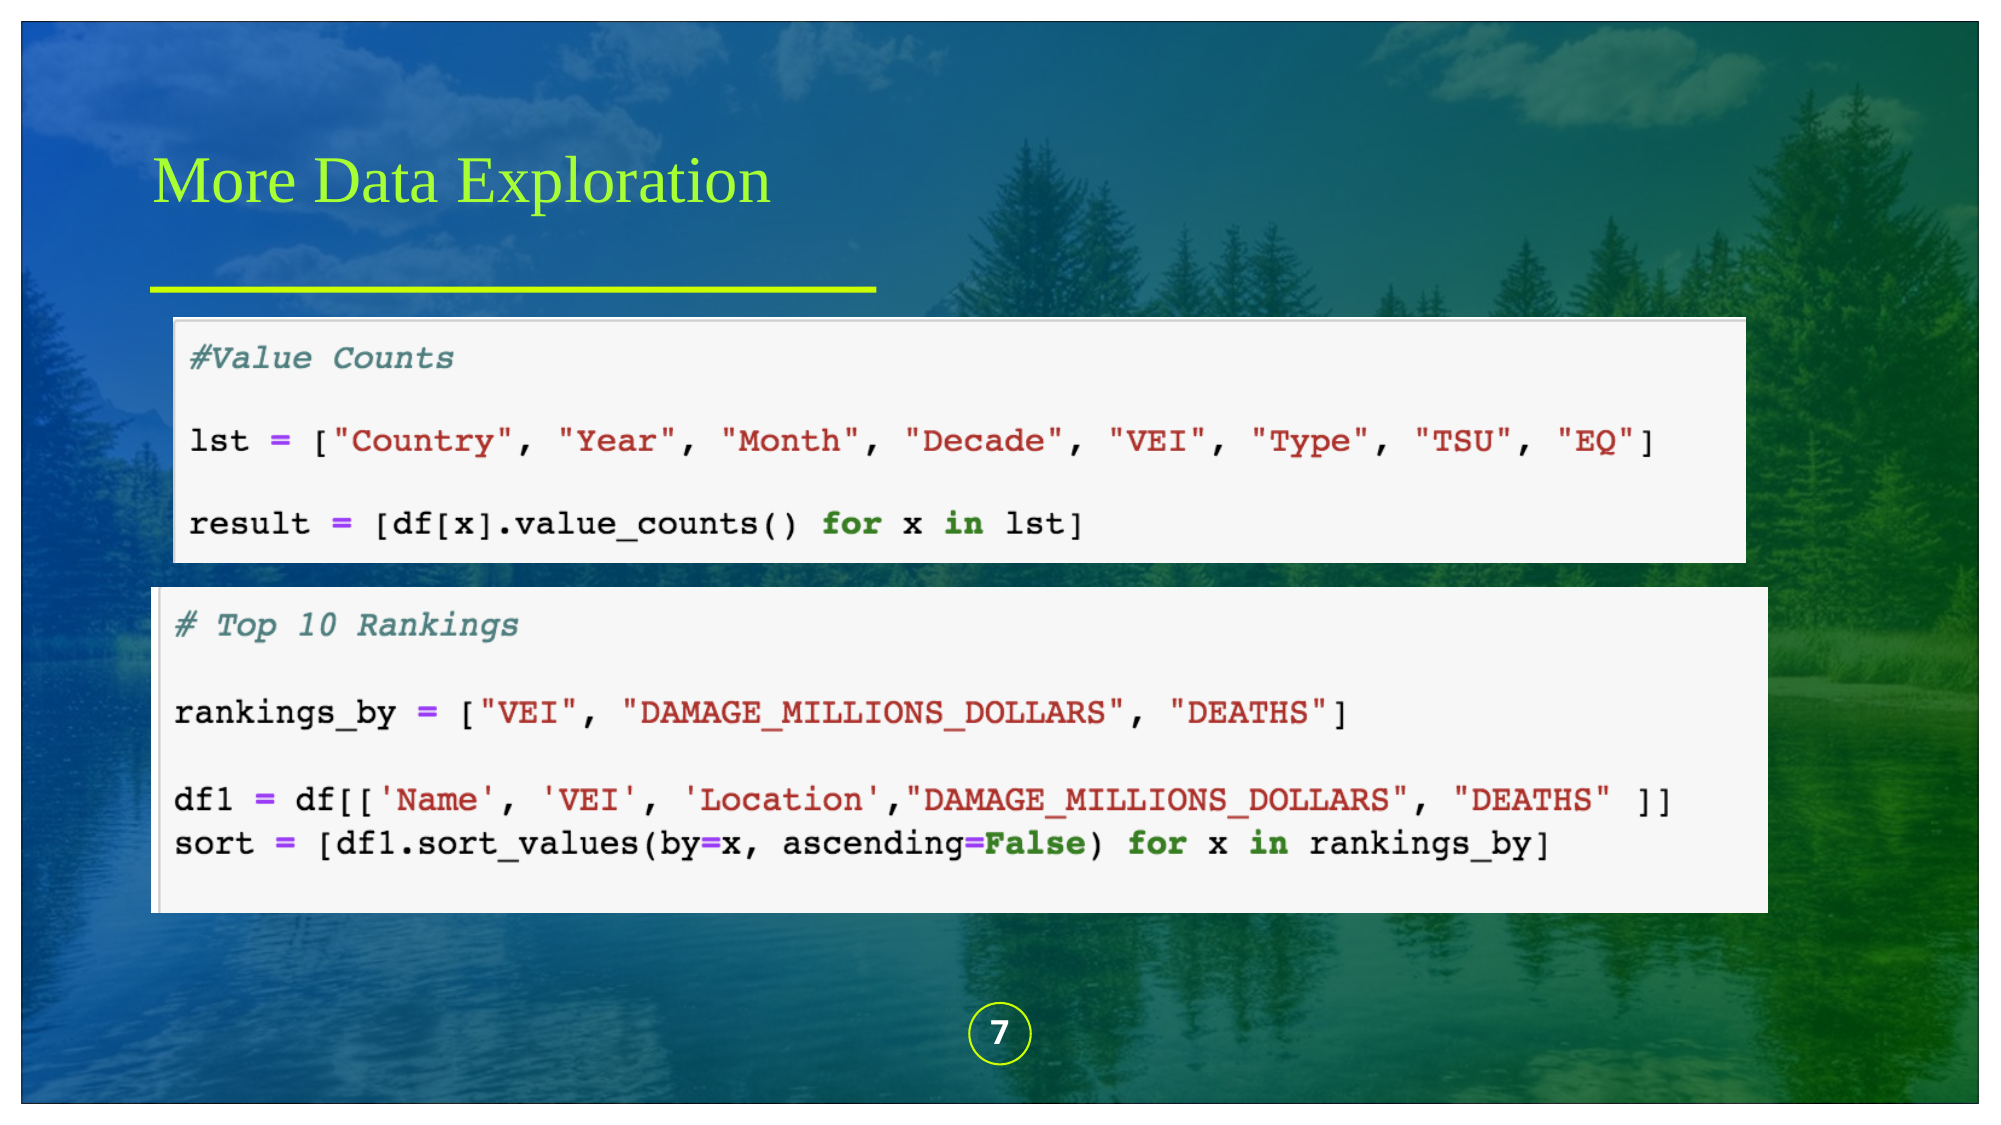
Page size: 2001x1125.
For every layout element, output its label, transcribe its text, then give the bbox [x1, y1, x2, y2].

slide_number ‹#› [954, 1003, 1045, 1064]
picture [484, 577, 493, 585]
title More Data Exploration [137, 59, 1863, 278]
picture [709, 1067, 720, 1073]
picture [21, 21, 1979, 1104]
